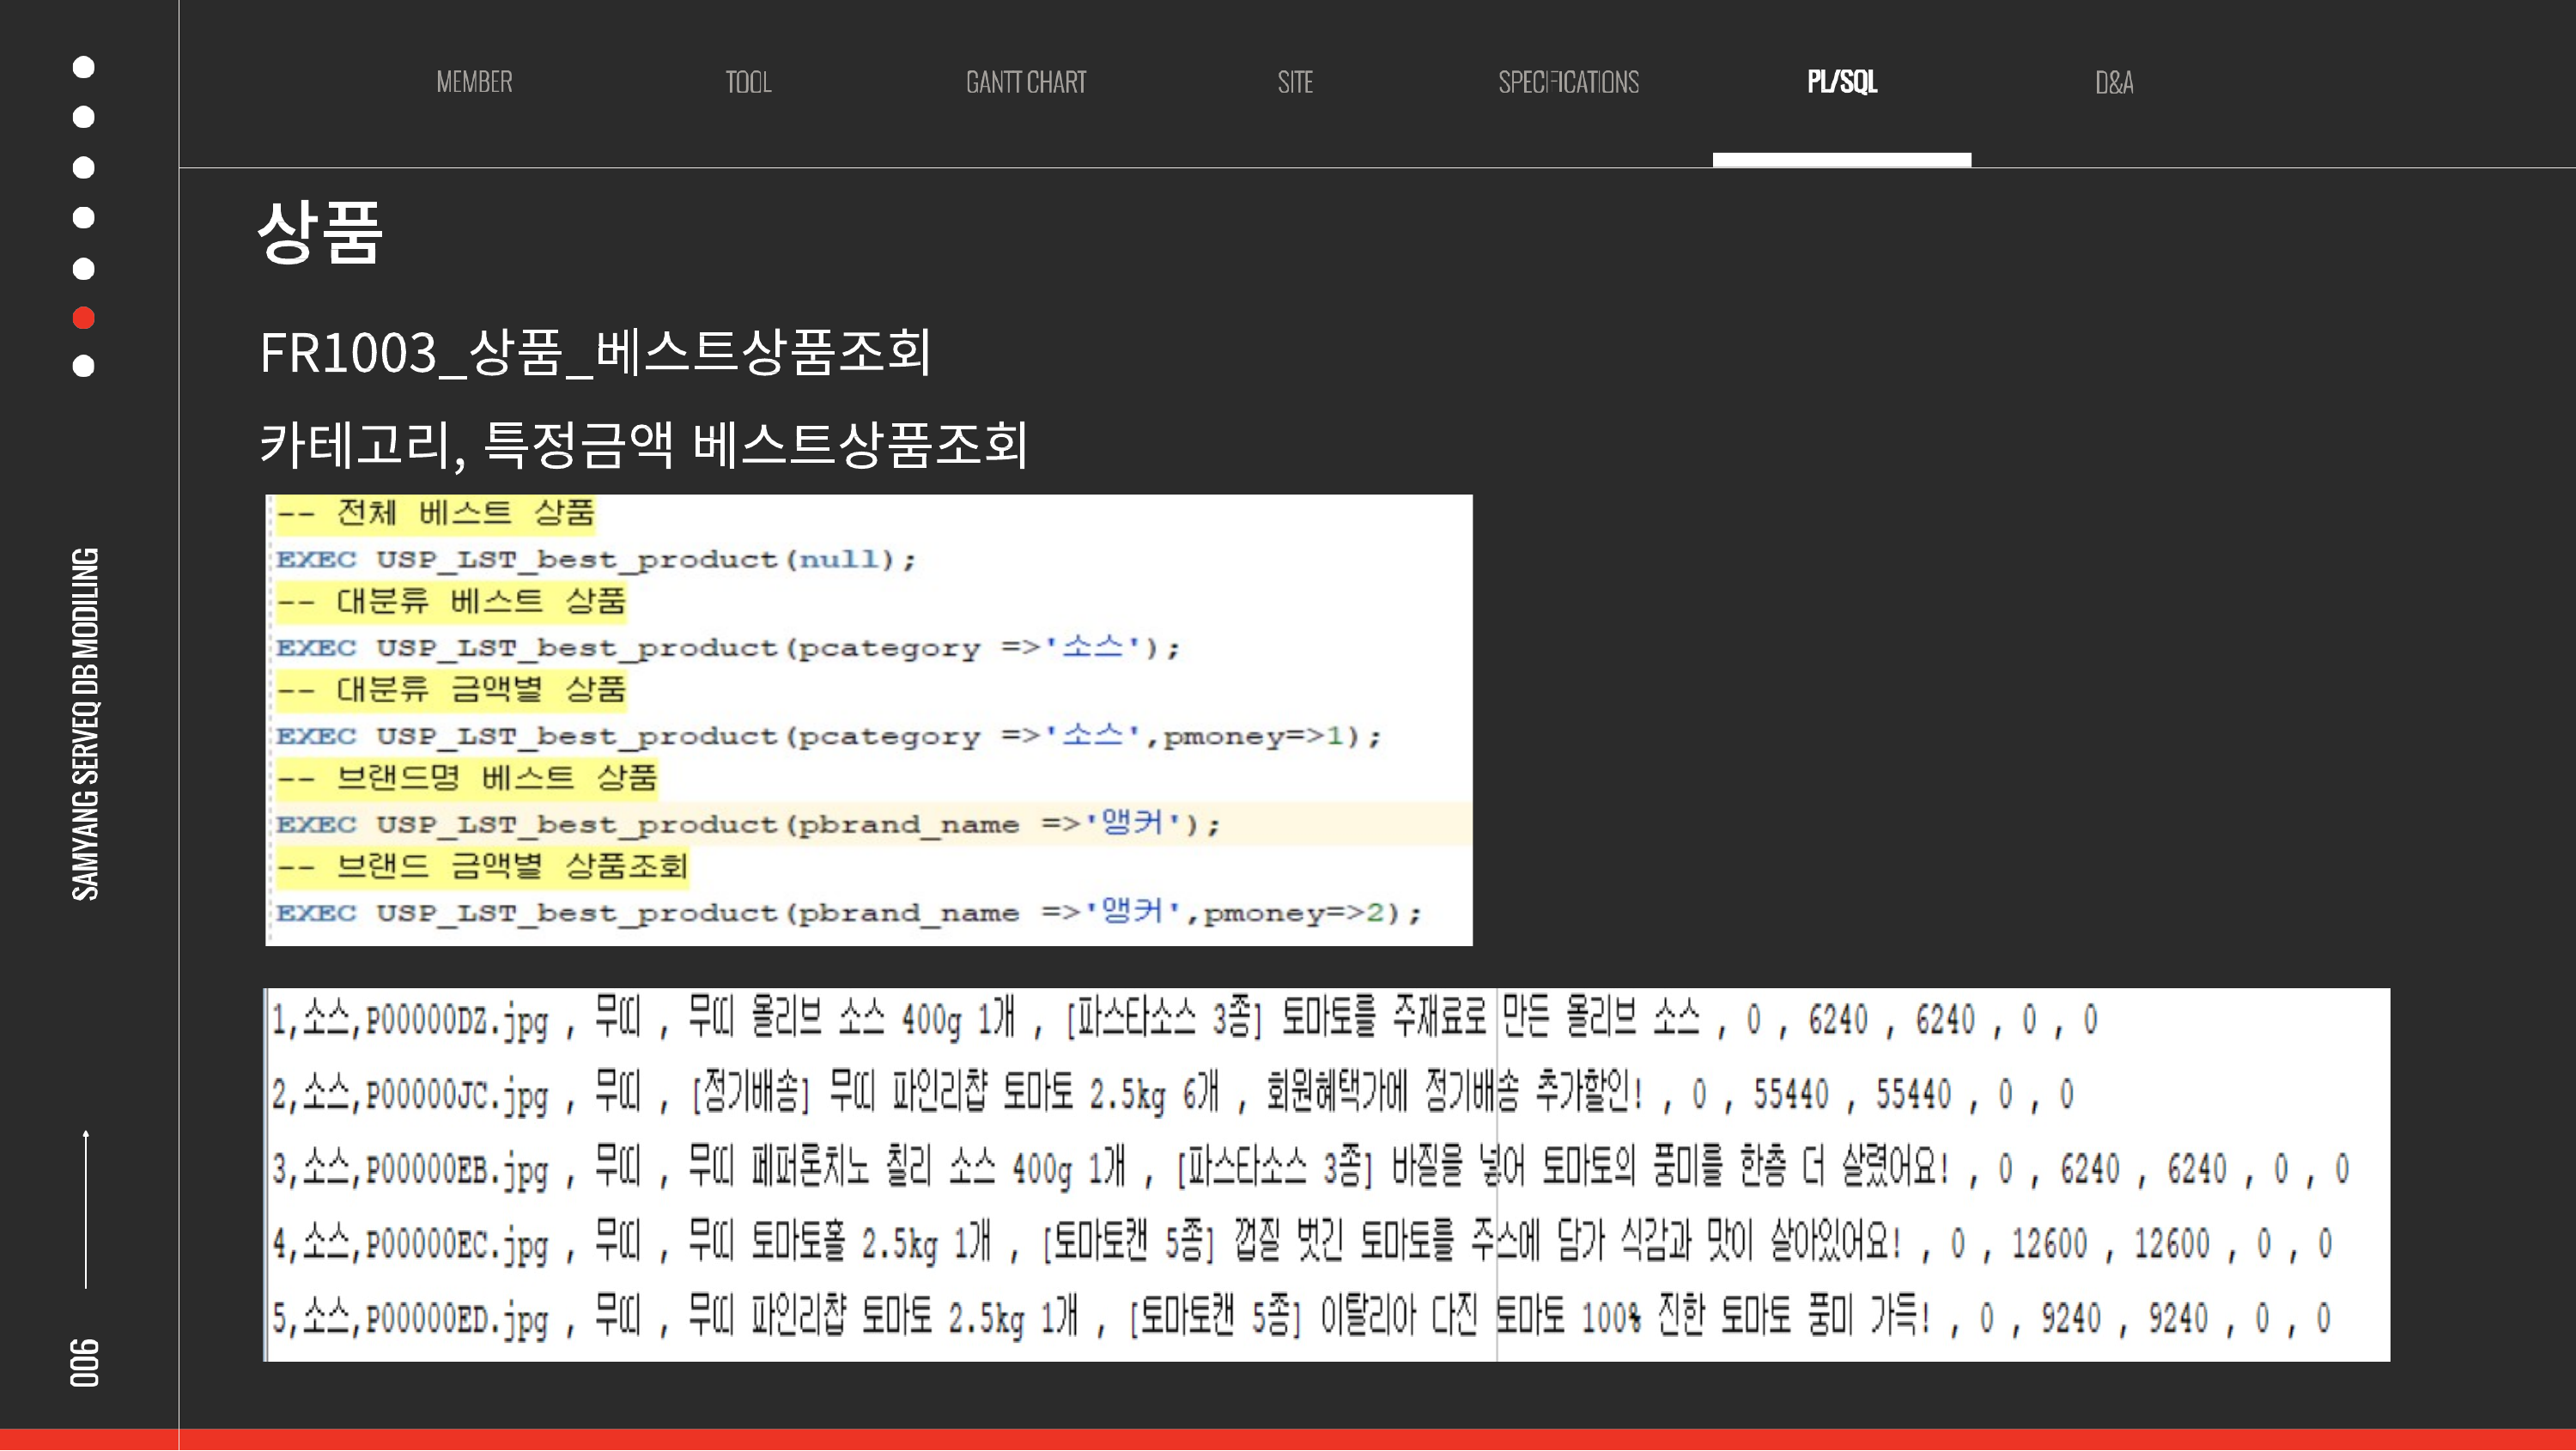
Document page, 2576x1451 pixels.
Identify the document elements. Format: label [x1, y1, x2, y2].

text_box [638, 452, 671, 470]
text_box [72, 587, 98, 598]
text_box [1279, 70, 1313, 93]
text_box [72, 809, 98, 822]
text_box [700, 336, 705, 343]
text_box [530, 333, 535, 343]
text_box [1564, 70, 1601, 93]
text_box [358, 441, 401, 463]
text_box [72, 758, 98, 769]
text_box [329, 422, 340, 467]
text_box [72, 743, 98, 757]
text_box [811, 355, 816, 361]
text_box [538, 355, 543, 361]
text_box [524, 363, 529, 372]
text_box [647, 331, 687, 356]
text_box [72, 837, 98, 871]
text_box [83, 1131, 88, 1290]
text_box [72, 106, 94, 128]
text_box [72, 549, 98, 564]
text_box [1808, 70, 1878, 96]
text_box [763, 70, 772, 93]
text_box [293, 421, 306, 470]
text_box [939, 425, 979, 450]
text_box [744, 424, 784, 449]
text_box [70, 1357, 99, 1387]
text_box [409, 425, 438, 458]
text_box [921, 457, 927, 465]
text_box [889, 340, 921, 367]
text_box [311, 427, 331, 458]
text_box [824, 363, 829, 372]
text_box [263, 988, 2391, 1362]
text_box [72, 665, 98, 678]
text_box [586, 451, 620, 469]
text_box [72, 258, 94, 280]
text_box [301, 199, 319, 240]
text_box [894, 457, 898, 465]
text_box [292, 332, 319, 373]
text_box [368, 249, 376, 258]
text_box [362, 426, 396, 453]
text_box [72, 681, 98, 695]
text_box [72, 640, 98, 658]
text_box [2097, 70, 2134, 94]
text_box [709, 443, 714, 454]
text_box [749, 358, 781, 376]
text_box [818, 333, 823, 343]
text_box [546, 333, 551, 343]
text_box [0, 0, 2576, 1450]
text_box [598, 329, 629, 361]
text_box [72, 770, 98, 785]
text_box [581, 423, 625, 446]
text_box [775, 328, 787, 357]
text_box [908, 447, 913, 454]
text_box [937, 447, 981, 463]
text_box [72, 156, 94, 179]
text_box [453, 70, 477, 93]
text_box [709, 441, 726, 467]
text_box [360, 208, 368, 220]
text_box [261, 426, 286, 462]
text_box [72, 701, 101, 716]
text_box [1551, 70, 1558, 93]
text_box [72, 792, 98, 806]
text_box [349, 236, 357, 244]
text_box [558, 421, 573, 450]
text_box [479, 70, 512, 93]
text_box [338, 208, 346, 220]
text_box [1028, 70, 1087, 93]
text_box [1602, 70, 1613, 93]
text_box [72, 56, 94, 78]
text_box [796, 428, 802, 436]
text_box [840, 354, 884, 370]
text_box [502, 328, 514, 357]
text_box [72, 307, 94, 329]
text_box [440, 421, 446, 470]
text_box [410, 332, 435, 373]
text_box [72, 607, 98, 621]
text_box [656, 421, 671, 450]
text_box [890, 328, 920, 338]
text_box [345, 421, 350, 470]
text_box [986, 433, 1018, 460]
text_box [476, 358, 508, 376]
text_box [598, 332, 617, 346]
text_box [700, 346, 705, 355]
text_box [872, 421, 884, 451]
text_box [726, 70, 762, 93]
text_box [265, 495, 1473, 946]
text_box [381, 332, 406, 373]
text_box [743, 331, 771, 355]
text_box [899, 426, 904, 437]
text_box [915, 426, 920, 437]
text_box [612, 349, 629, 373]
text_box [1616, 70, 1639, 93]
text_box [533, 424, 562, 450]
text_box [352, 332, 377, 373]
text_box [846, 451, 878, 470]
text_box [987, 421, 1017, 431]
text_box [646, 365, 690, 370]
text_box [631, 424, 653, 447]
text_box [797, 363, 802, 372]
text_box [470, 331, 498, 355]
text_box [72, 355, 94, 377]
text_box [517, 458, 522, 470]
text_box [967, 70, 1023, 93]
text_box [266, 240, 310, 265]
text_box [438, 70, 451, 93]
text_box [541, 451, 573, 470]
text_box [258, 203, 296, 238]
text_box [552, 363, 557, 372]
text_box [455, 458, 465, 476]
text_box [72, 207, 94, 228]
text_box [923, 328, 928, 376]
text_box [802, 333, 807, 343]
text_box [742, 458, 786, 463]
text_box [72, 887, 98, 901]
text_box [72, 566, 98, 580]
text_box [72, 717, 98, 744]
text_box [696, 422, 726, 454]
text_box [1020, 421, 1025, 470]
text_box [325, 332, 347, 373]
text_box [796, 439, 802, 447]
text_box [841, 332, 882, 356]
text_box [72, 871, 98, 887]
text_box [1499, 70, 1548, 93]
text_box [70, 1339, 99, 1354]
text_box [331, 249, 339, 258]
text_box [72, 823, 98, 838]
text_box [72, 622, 98, 638]
text_box [839, 423, 868, 449]
